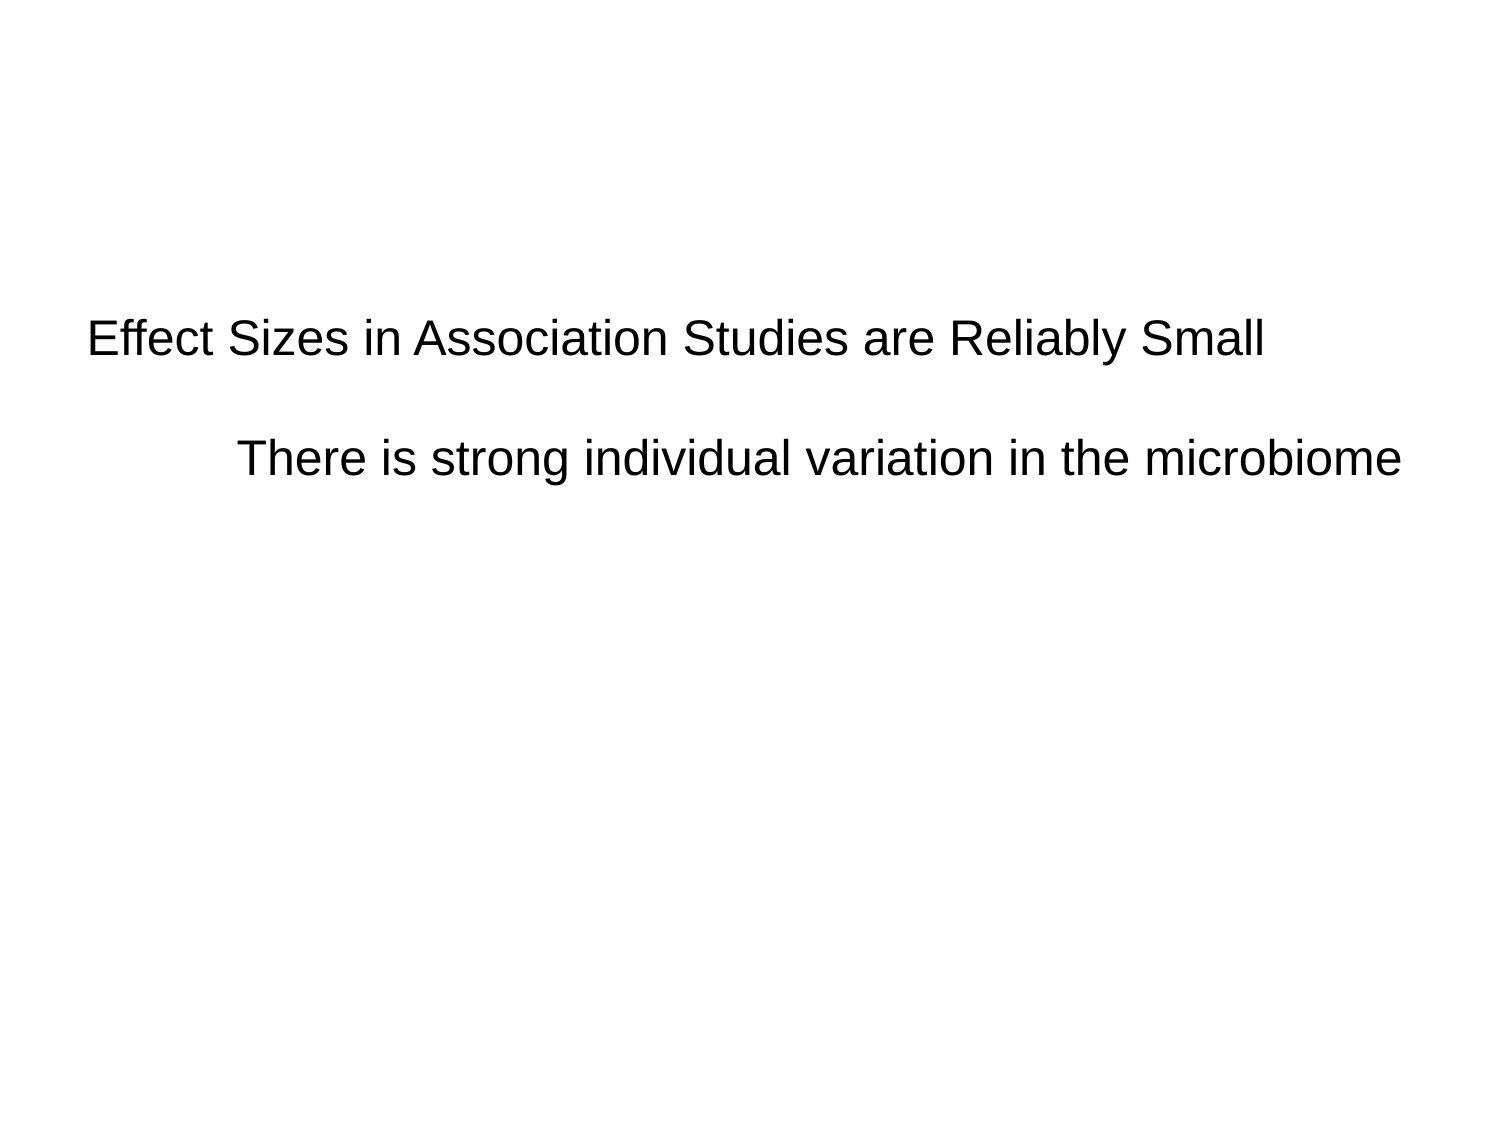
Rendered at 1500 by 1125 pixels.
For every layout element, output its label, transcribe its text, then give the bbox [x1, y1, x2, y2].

text_box Effect Sizes in Association Studies are Reliably Small There is strong individual variation in the microbiome [71, 297, 1419, 741]
